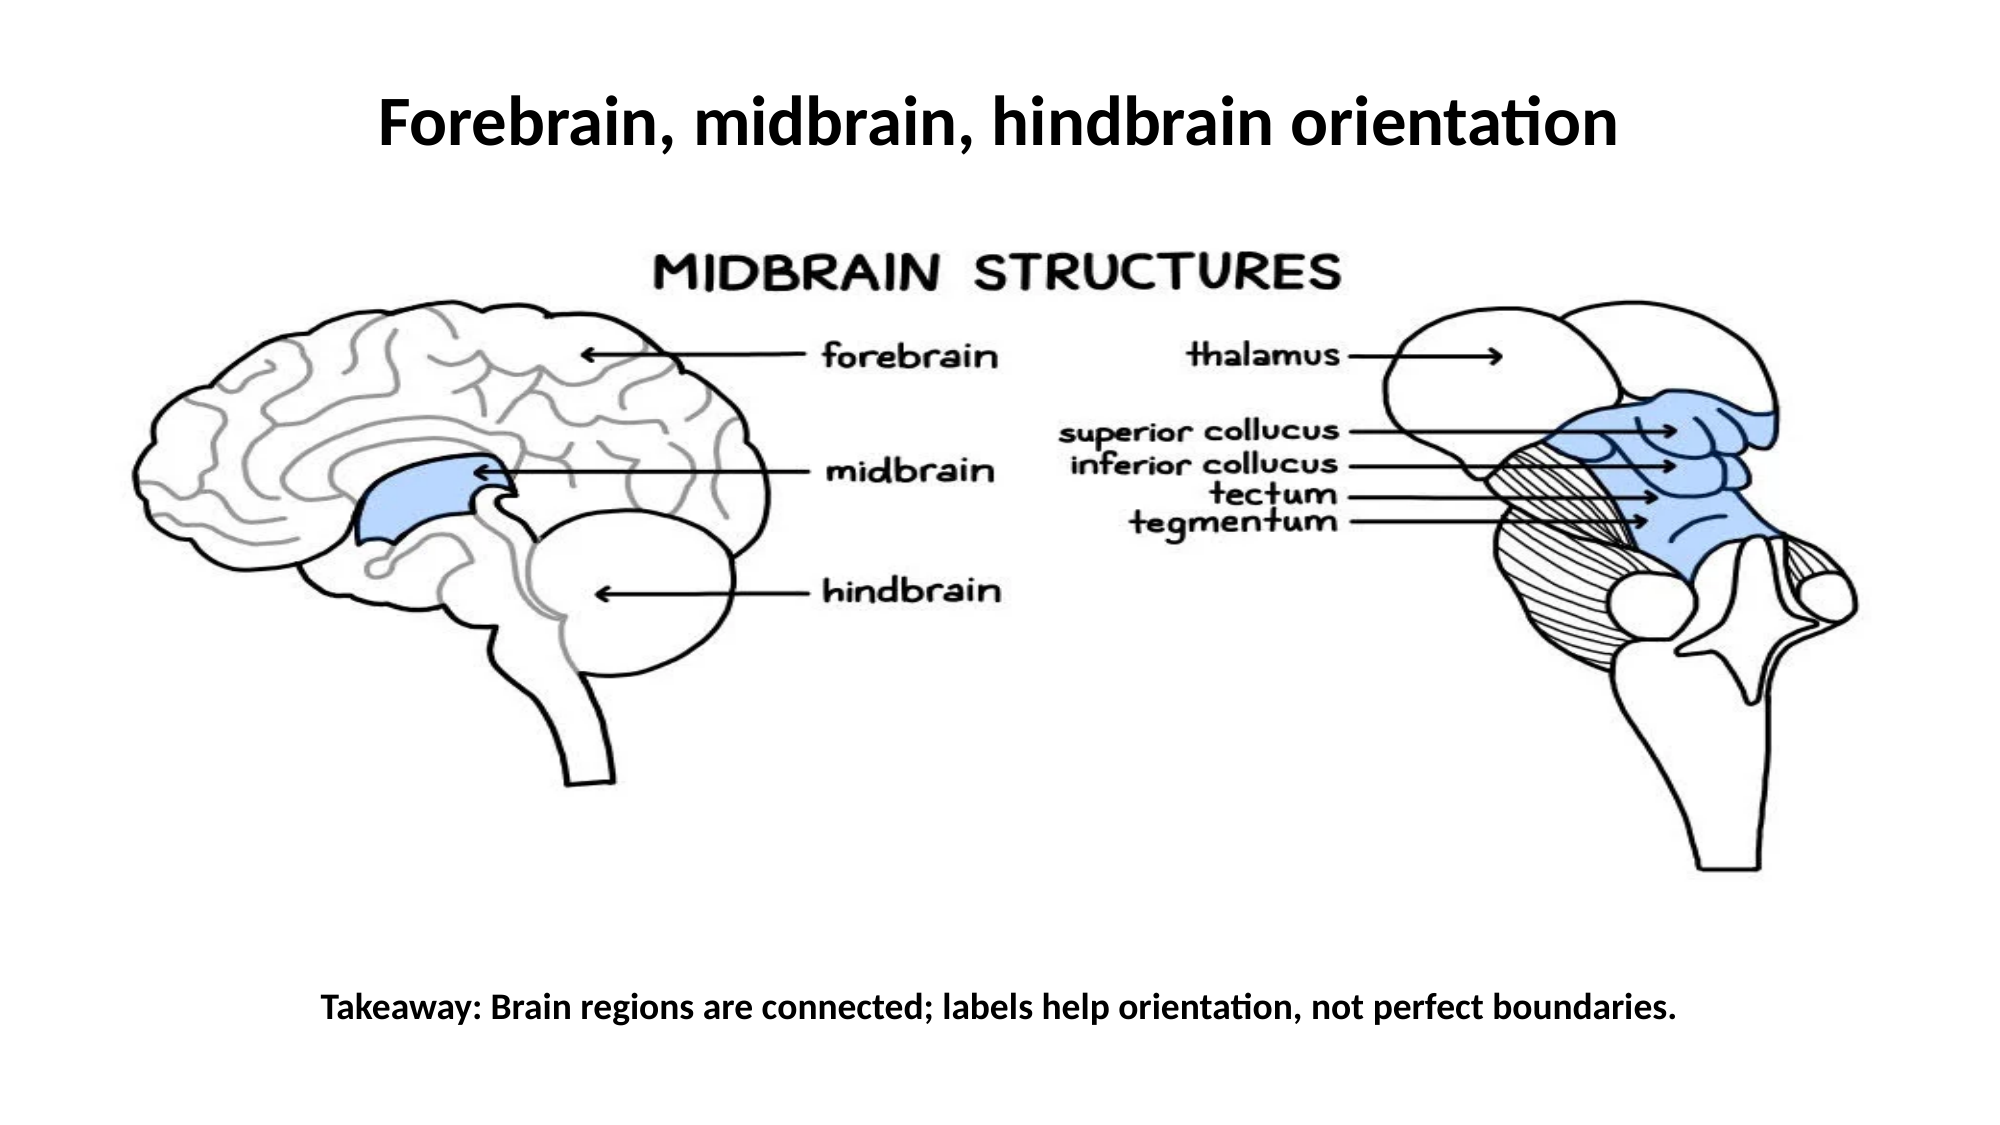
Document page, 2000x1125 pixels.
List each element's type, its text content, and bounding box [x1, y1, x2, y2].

picture [89, 194, 1911, 953]
text_box Forebrain, midbrain, hindbrain orientation [363, 67, 1637, 168]
text_box Takeaway: Brain regions are connected; labels help orientation, not perfect boundaries. [305, 974, 1694, 1035]
